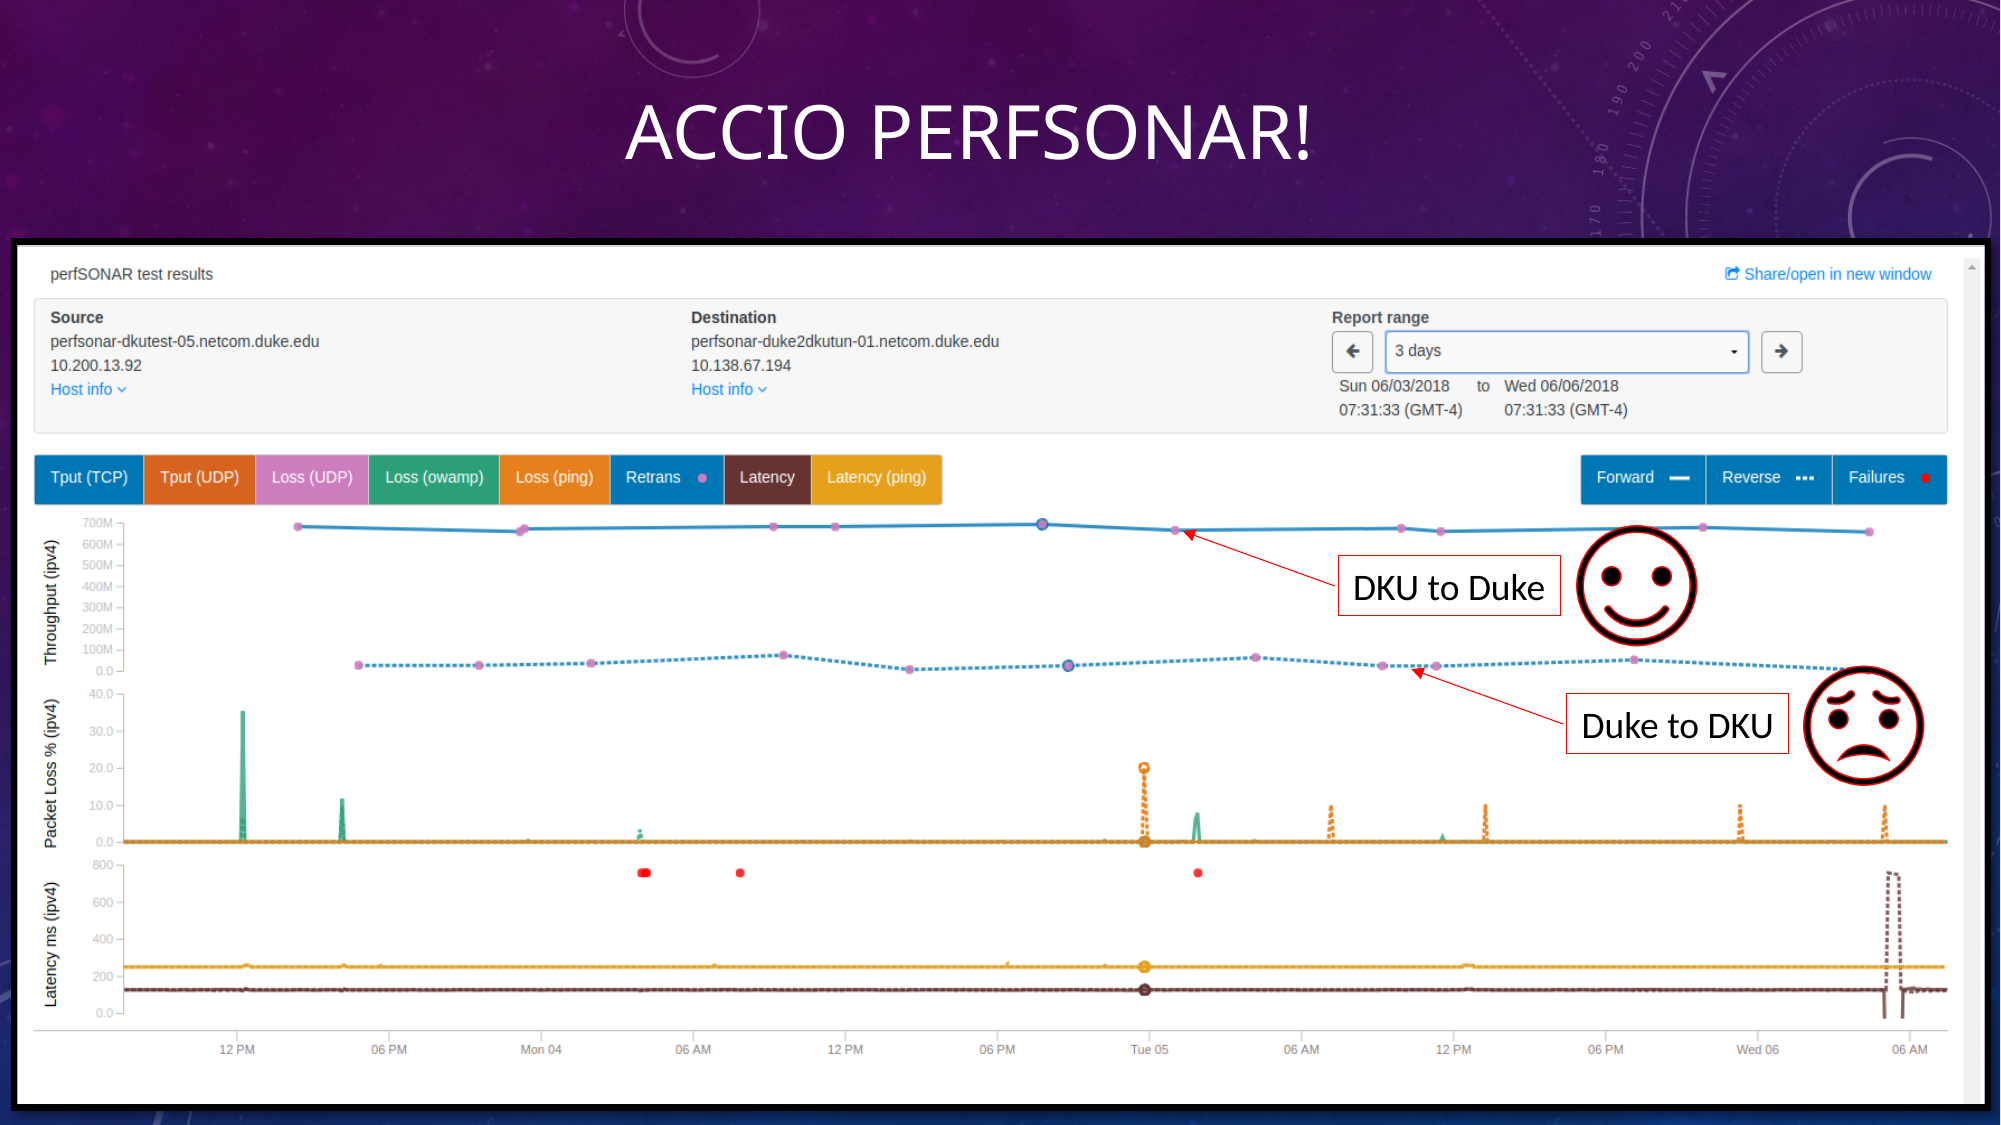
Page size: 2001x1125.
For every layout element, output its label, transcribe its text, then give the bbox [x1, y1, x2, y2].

title Accio Perfsonar! [138, 10, 1801, 237]
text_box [1411, 669, 1564, 725]
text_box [1182, 531, 1335, 586]
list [17, 244, 1985, 1105]
picture [0, 0, 2001, 1125]
